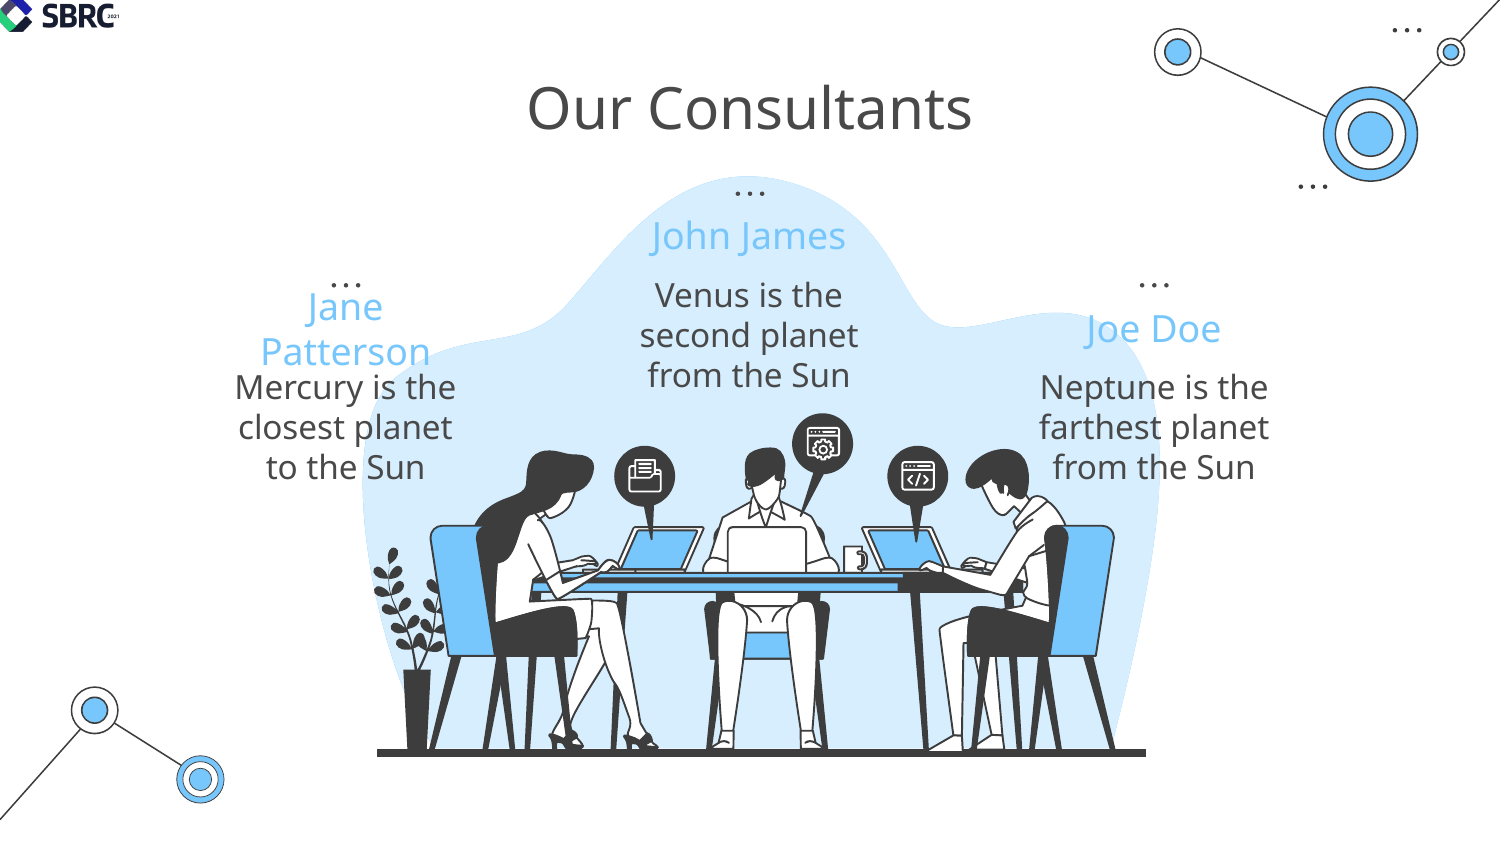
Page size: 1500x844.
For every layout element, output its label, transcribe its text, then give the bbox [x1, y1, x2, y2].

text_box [324, 176, 1176, 758]
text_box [806, 426, 841, 461]
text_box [901, 460, 935, 491]
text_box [735, 191, 765, 197]
subtitle Neptune is the farthest planet from the Sun [1179, 351, 1289, 495]
title Our Consultants [362, 56, 1138, 151]
subtitle Joe Doe [1179, 298, 1289, 351]
subtitle Mercury is the closest planet to the Sun [211, 351, 319, 495]
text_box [331, 282, 361, 288]
subtitle Jane Patterson [211, 298, 319, 351]
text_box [628, 458, 663, 493]
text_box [1139, 282, 1169, 288]
picture [0, 0, 119, 32]
